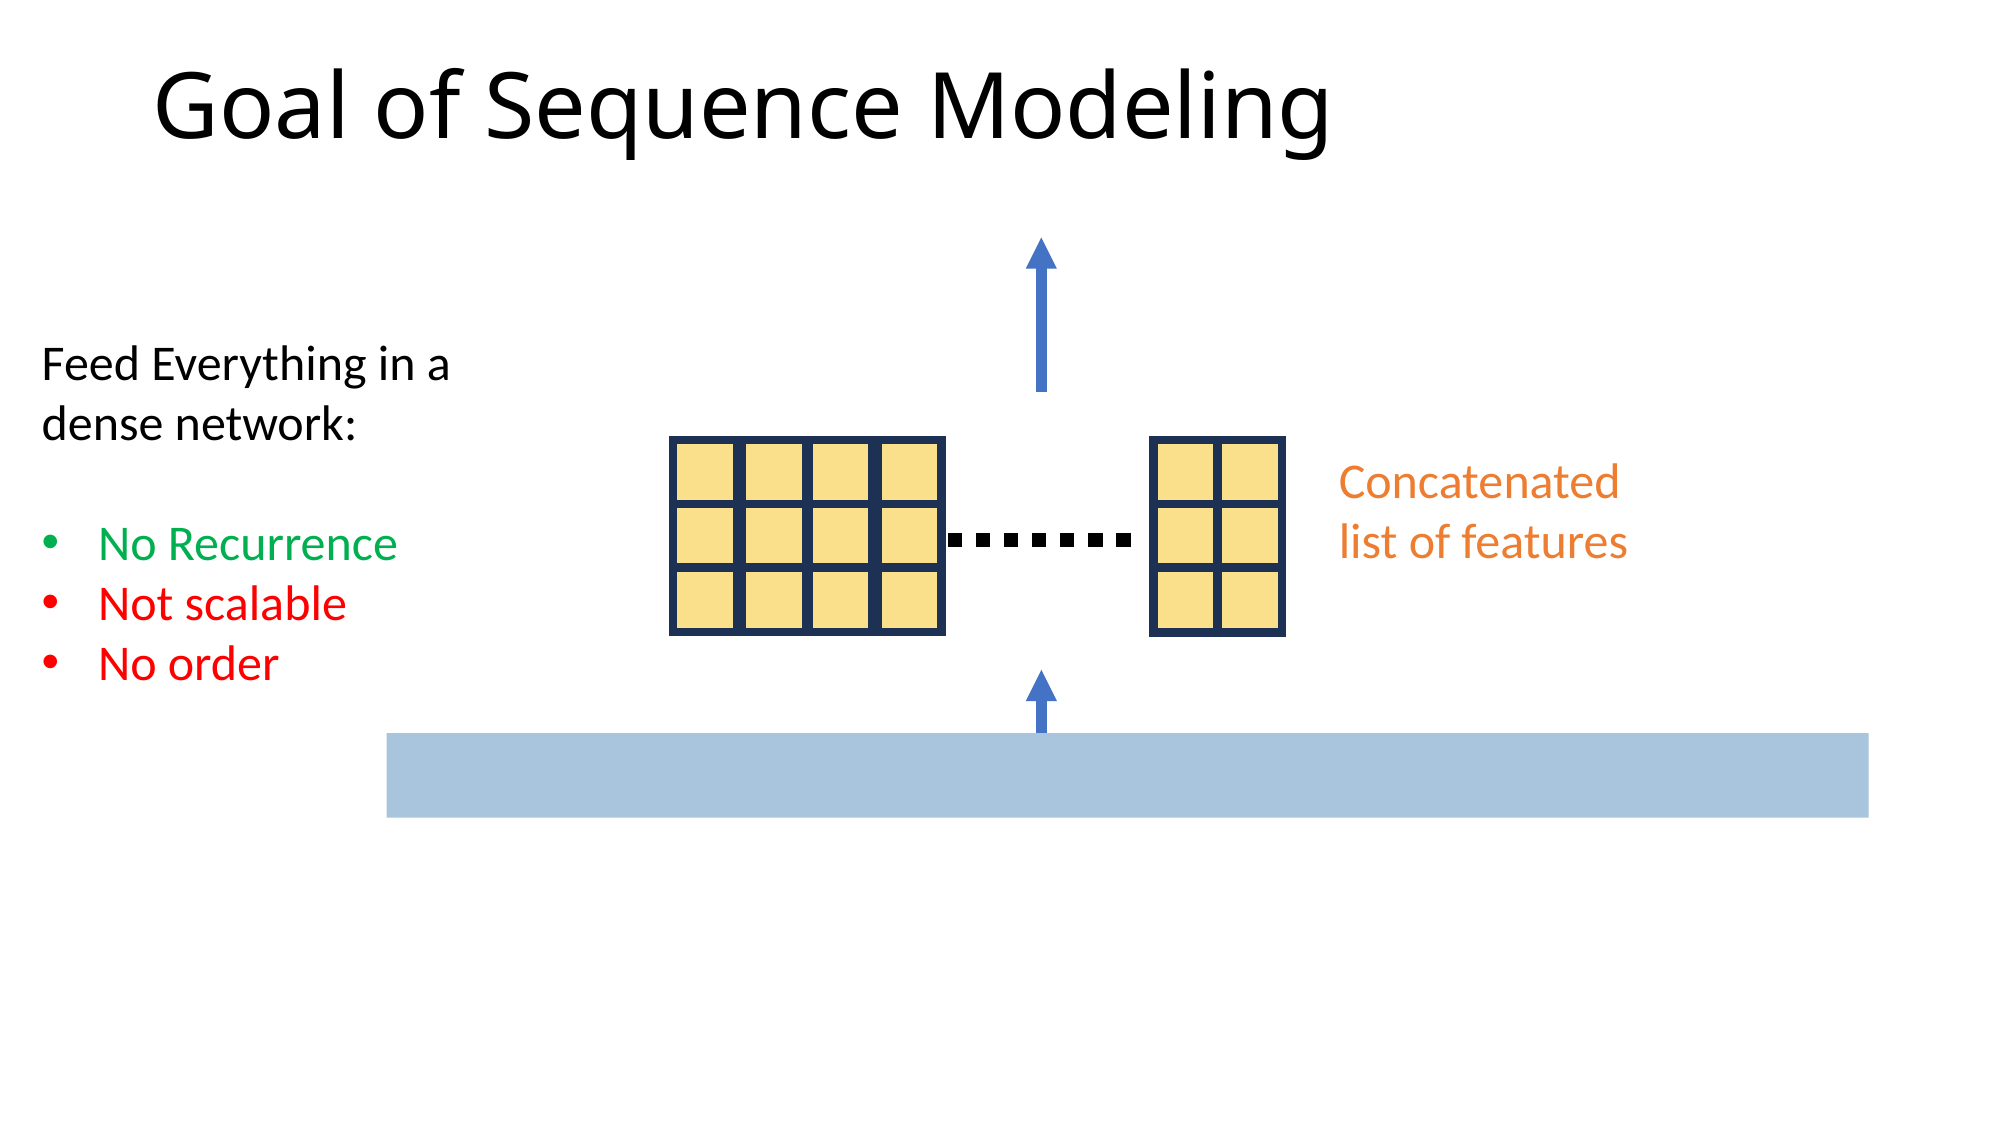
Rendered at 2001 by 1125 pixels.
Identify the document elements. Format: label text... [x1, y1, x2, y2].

text_box Concatenated list of features [1324, 440, 1655, 576]
title Goal of Sequence Modeling [137, 0, 1863, 218]
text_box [1153, 439, 1217, 633]
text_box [808, 439, 873, 633]
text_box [673, 439, 738, 633]
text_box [877, 439, 942, 633]
text_box Feed Everything in a dense network: No Recurrence Not scalable No order [26, 323, 494, 759]
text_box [742, 439, 807, 633]
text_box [1217, 439, 1282, 633]
